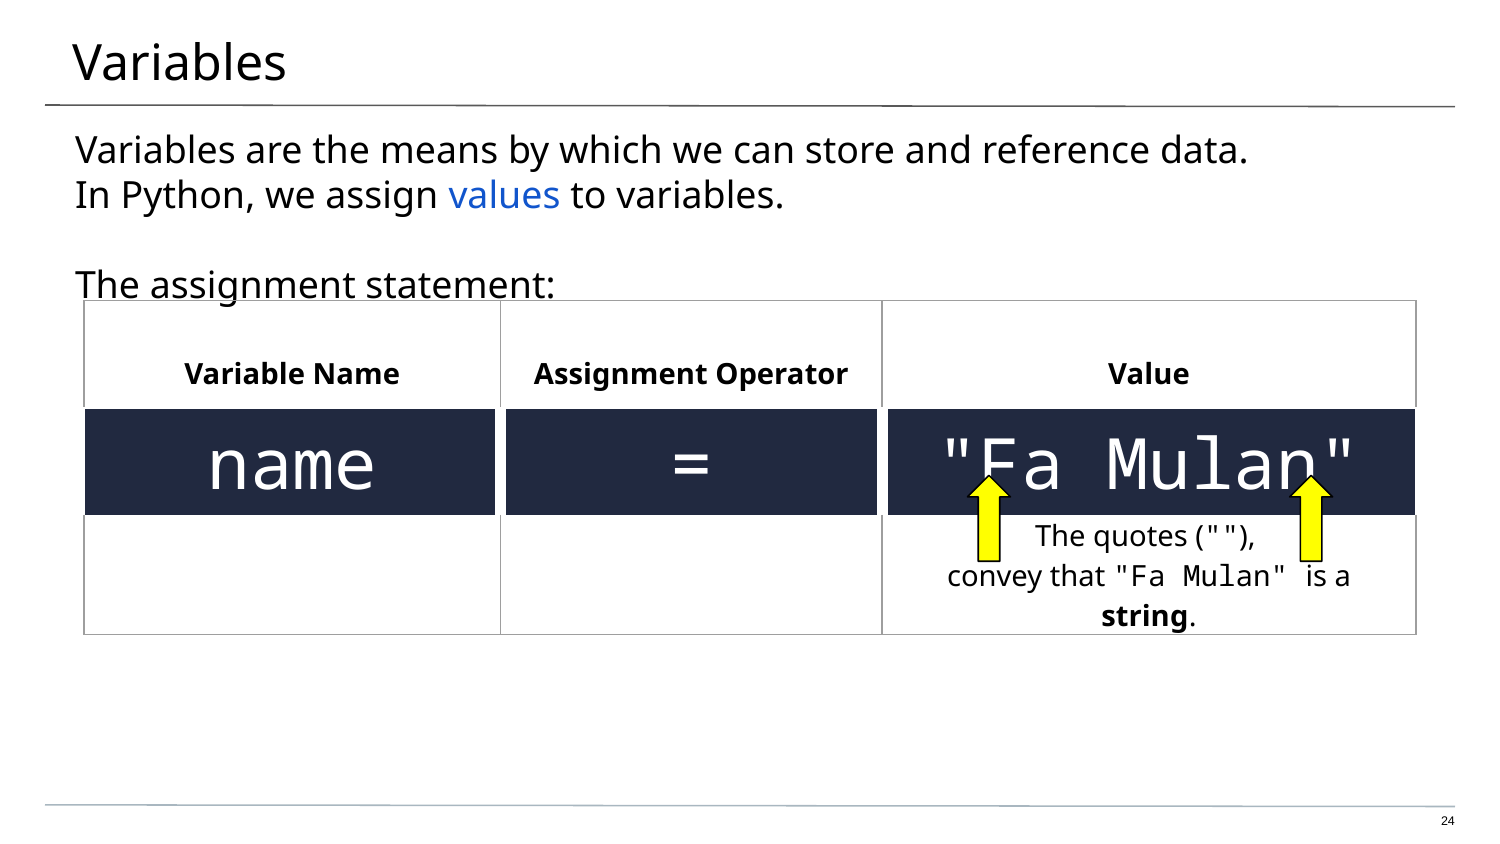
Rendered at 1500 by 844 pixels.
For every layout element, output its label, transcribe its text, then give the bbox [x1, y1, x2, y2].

slide_number ‹#› [1412, 813, 1455, 831]
table_cell name [85, 409, 495, 515]
title Variables [0, 0, 1500, 88]
text_box [967, 475, 1011, 562]
table_cell [85, 516, 500, 634]
table_header Variable Name [85, 301, 500, 407]
table_cell The quotes (""), convey that "Fa Mulan" is a string. [883, 516, 1415, 634]
table_header Assignment Operator [501, 301, 881, 407]
text_box [1289, 475, 1333, 562]
table_cell = [506, 409, 877, 515]
table_header Value [883, 301, 1415, 407]
table_cell "Fa Mulan" [888, 409, 1415, 515]
table_cell [501, 516, 881, 634]
subtitle Variables are the means by which we can store and reference data. In Python, we assign values to variables. The assignment statement: [0, 110, 1500, 171]
